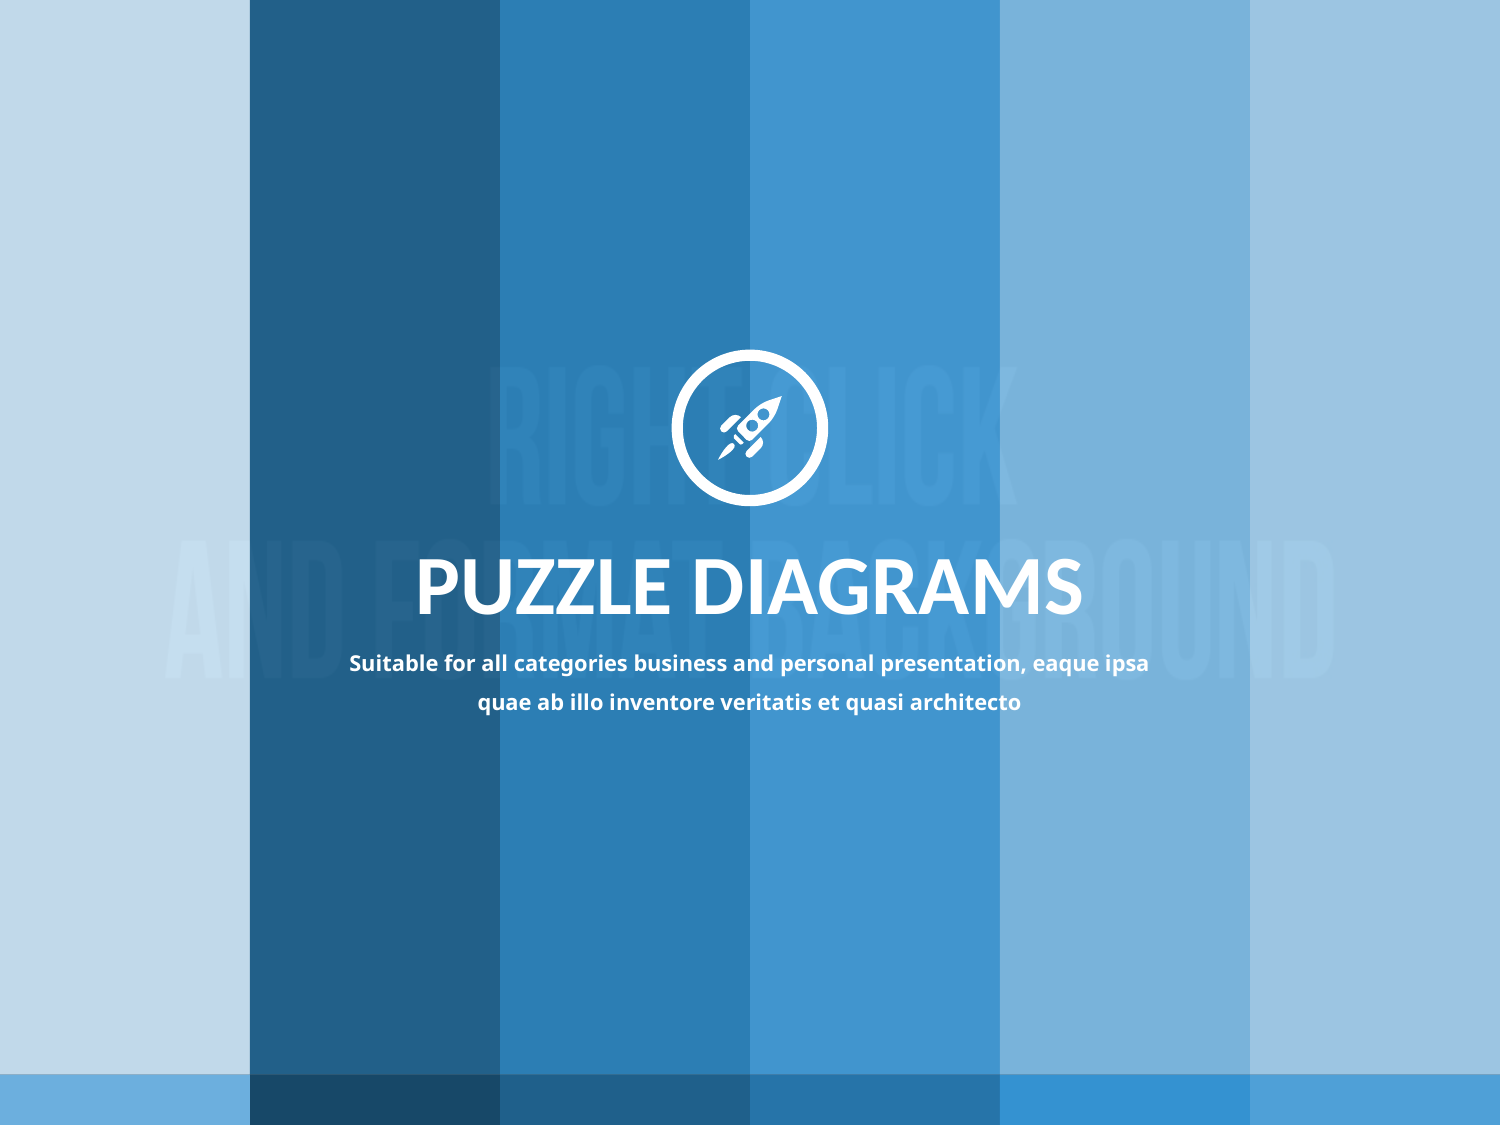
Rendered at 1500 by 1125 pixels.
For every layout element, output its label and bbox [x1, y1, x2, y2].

text_box [0, 0, 1500, 1125]
